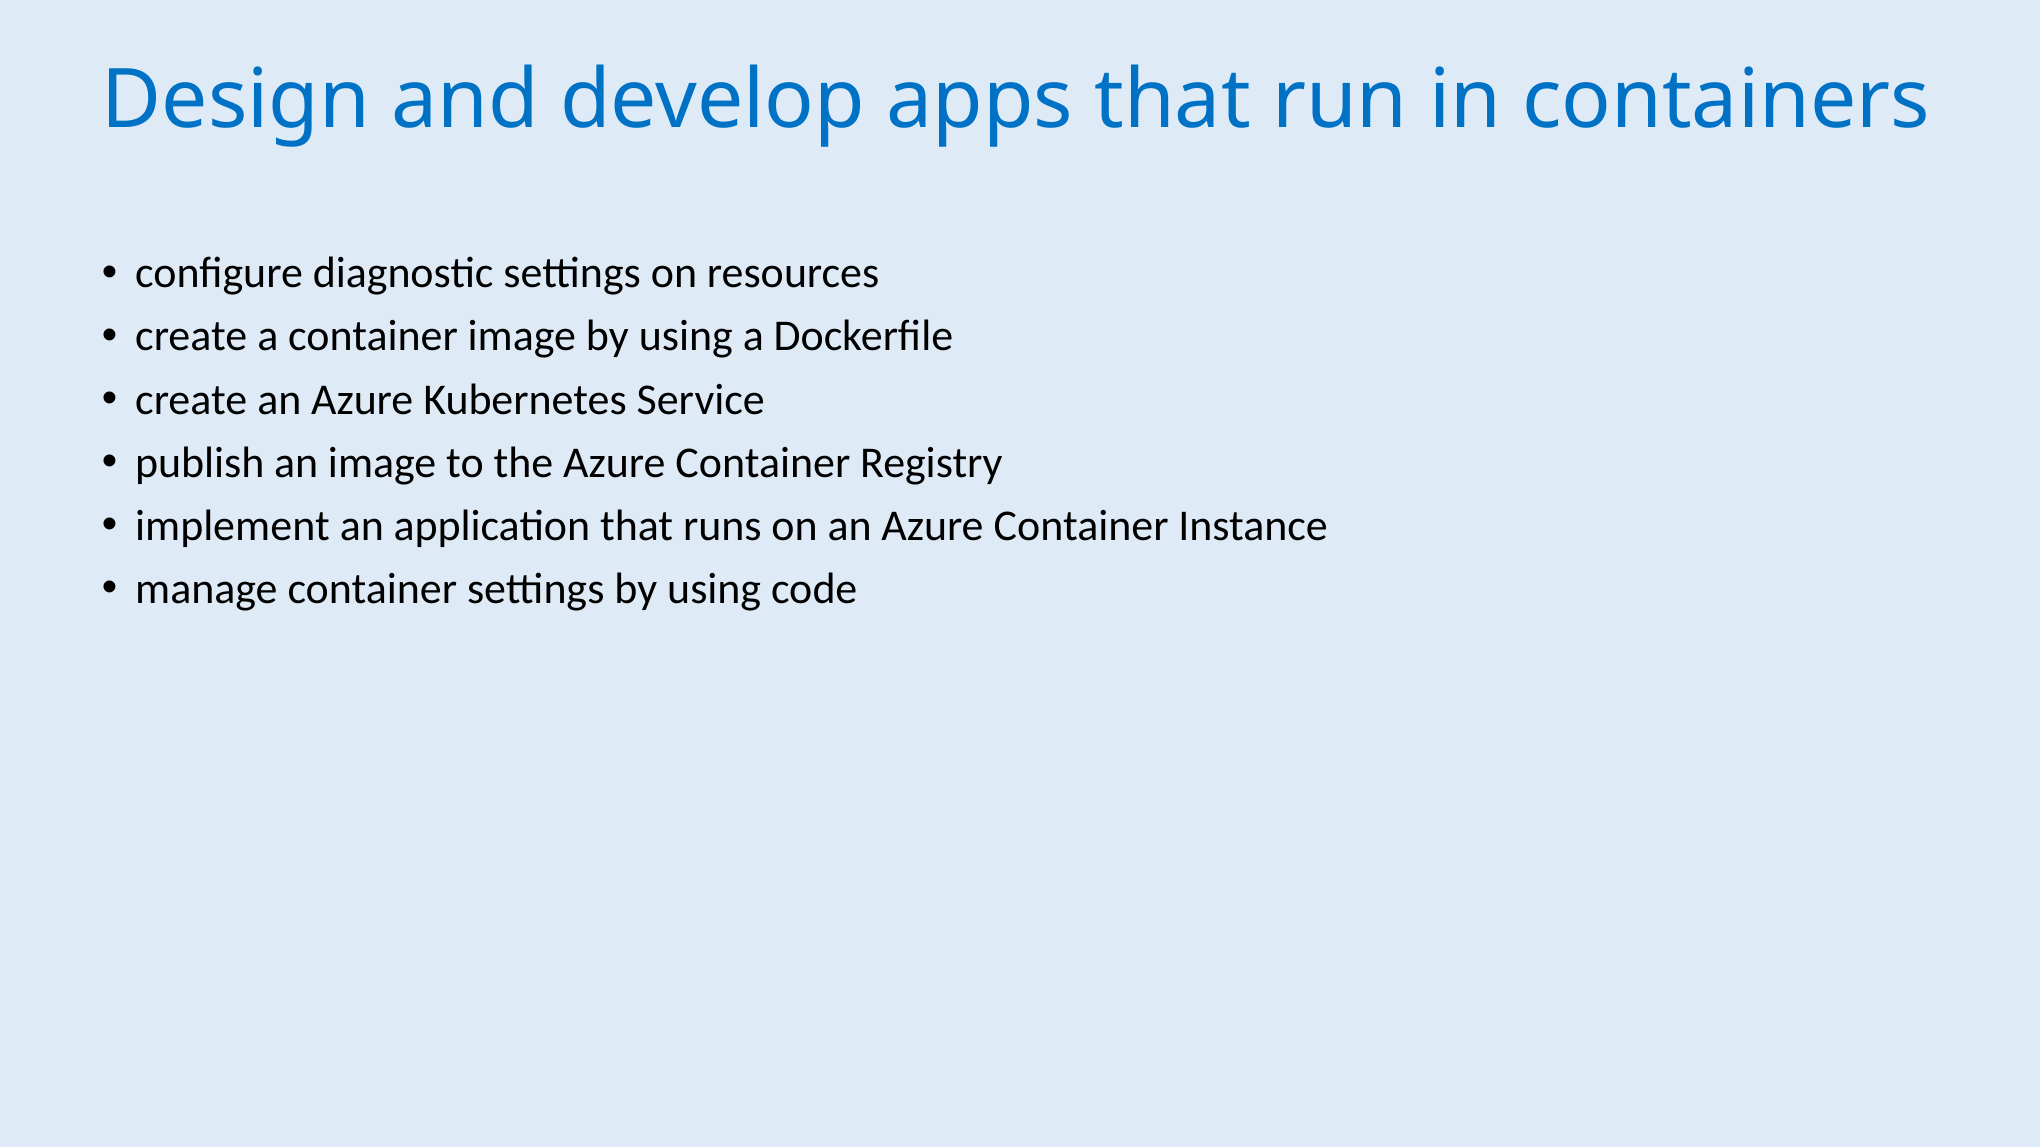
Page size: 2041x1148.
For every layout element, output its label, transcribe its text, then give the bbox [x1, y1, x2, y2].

title Design and develop apps that run in containers [86, 38, 1953, 164]
list configure diagnostic settings on resources create a container image by using a Dockerfile create an Azure Kubernetes Service publish an image to the Azure Container Registry implement an application that runs on an Azure Container Instance manage container settings by using code [86, 242, 1953, 621]
